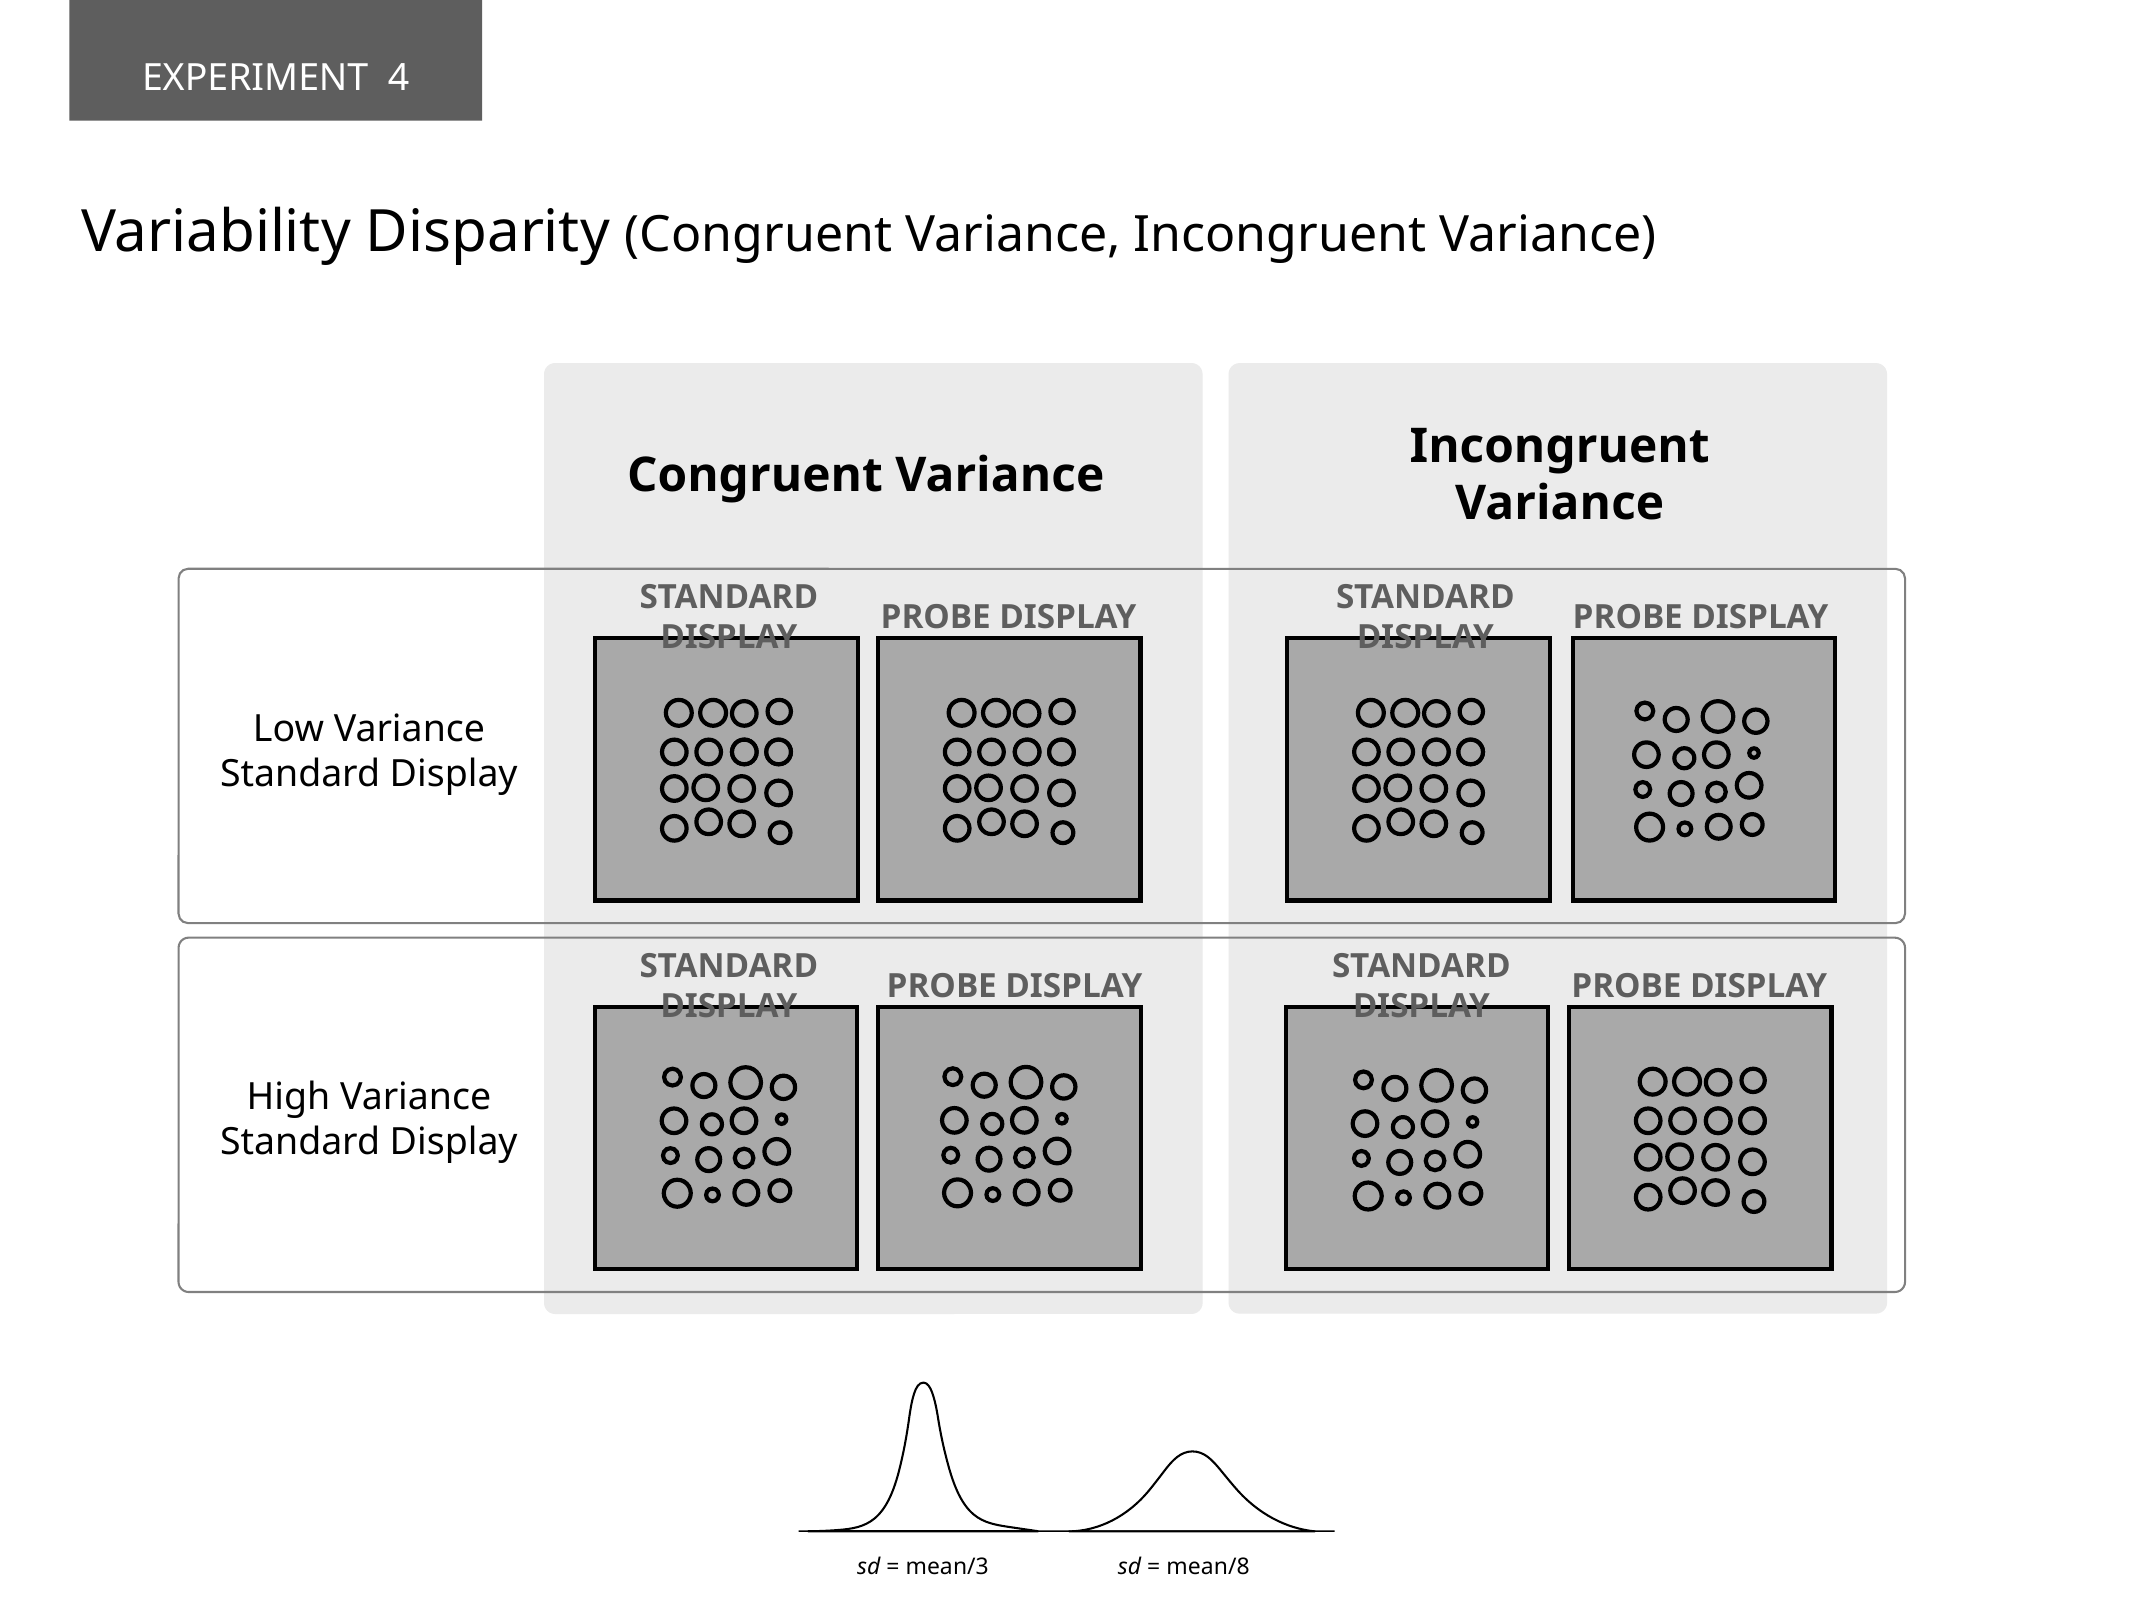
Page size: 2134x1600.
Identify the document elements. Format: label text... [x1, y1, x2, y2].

text_box Variability Disparity (Congruent Variance, Incongruent Variance) [69, 120, 2134, 323]
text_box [798, 1382, 1335, 1581]
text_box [158, 362, 1906, 1315]
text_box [69, 0, 483, 121]
